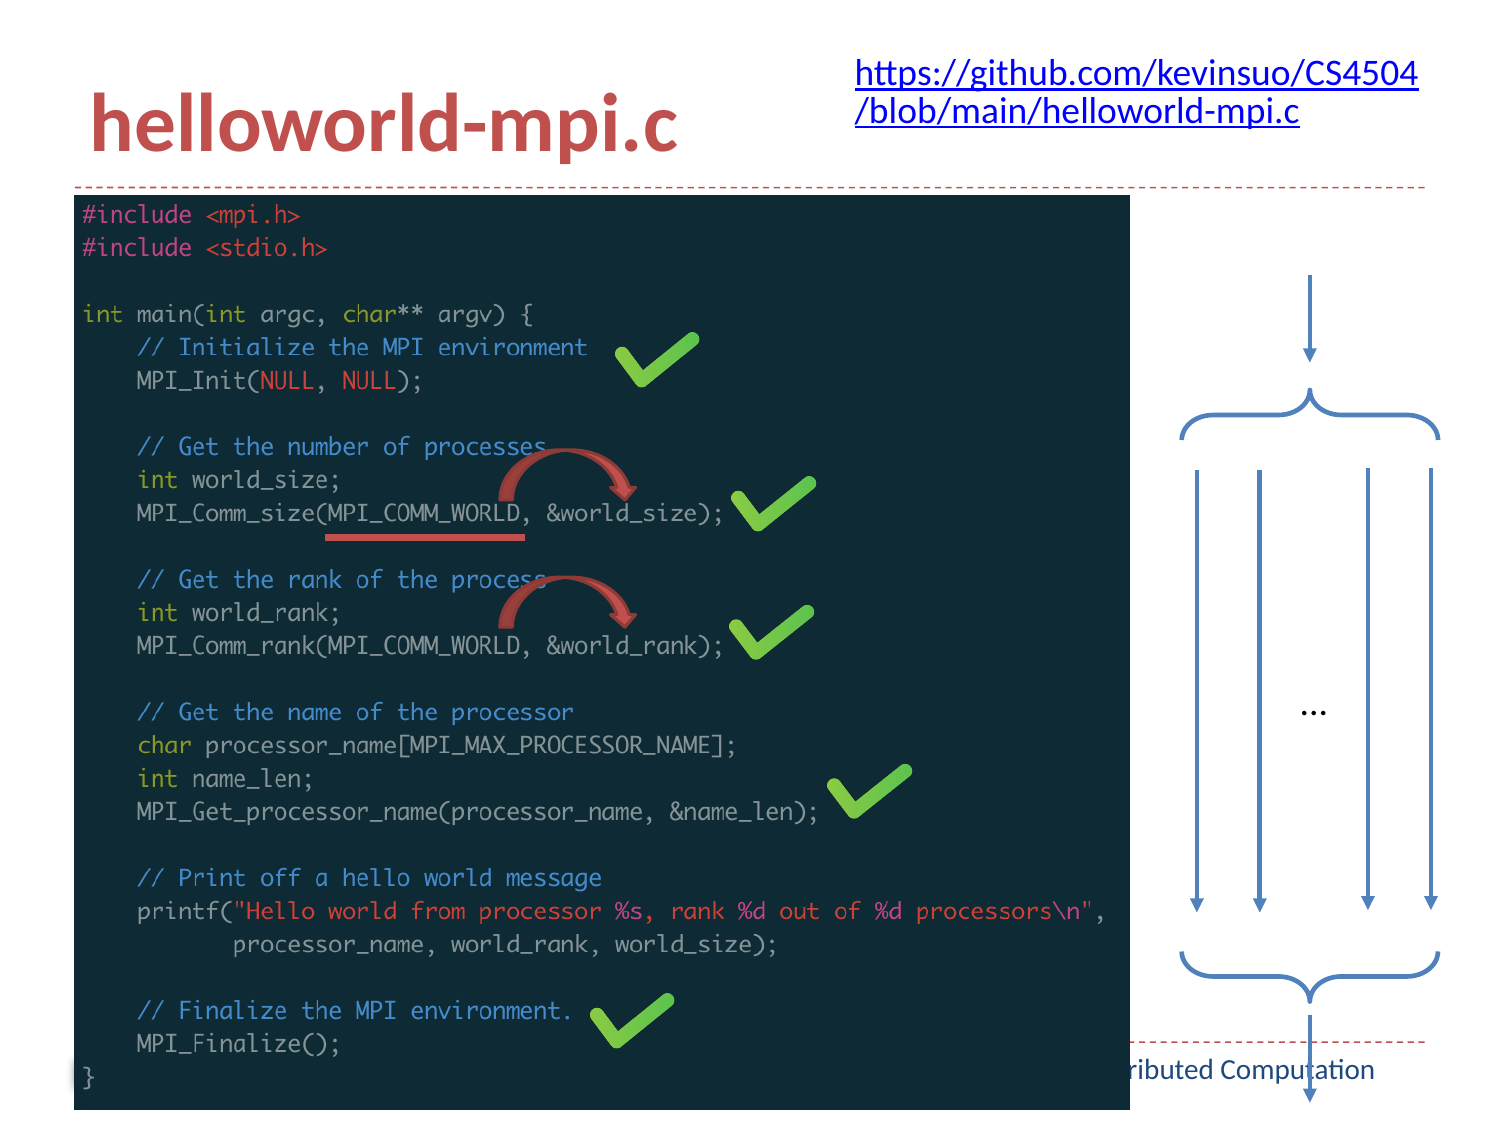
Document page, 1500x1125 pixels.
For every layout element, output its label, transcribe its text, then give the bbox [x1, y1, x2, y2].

slide_number Parallel and Distributed Computation [1315, 1042, 1426, 1103]
text_box [1180, 389, 1439, 441]
picture [74, 195, 1130, 1111]
text_box ... [1284, 670, 1343, 731]
text_box [1180, 951, 1439, 1003]
text_box https://github.com/kevinsuo/CS4504/blob/main/helloworld-mpi.c [839, 40, 1438, 146]
title helloworld-mpi.c [75, 12, 1425, 175]
slide_number Parallel and Distributed Computation [1135, 1042, 1304, 1103]
